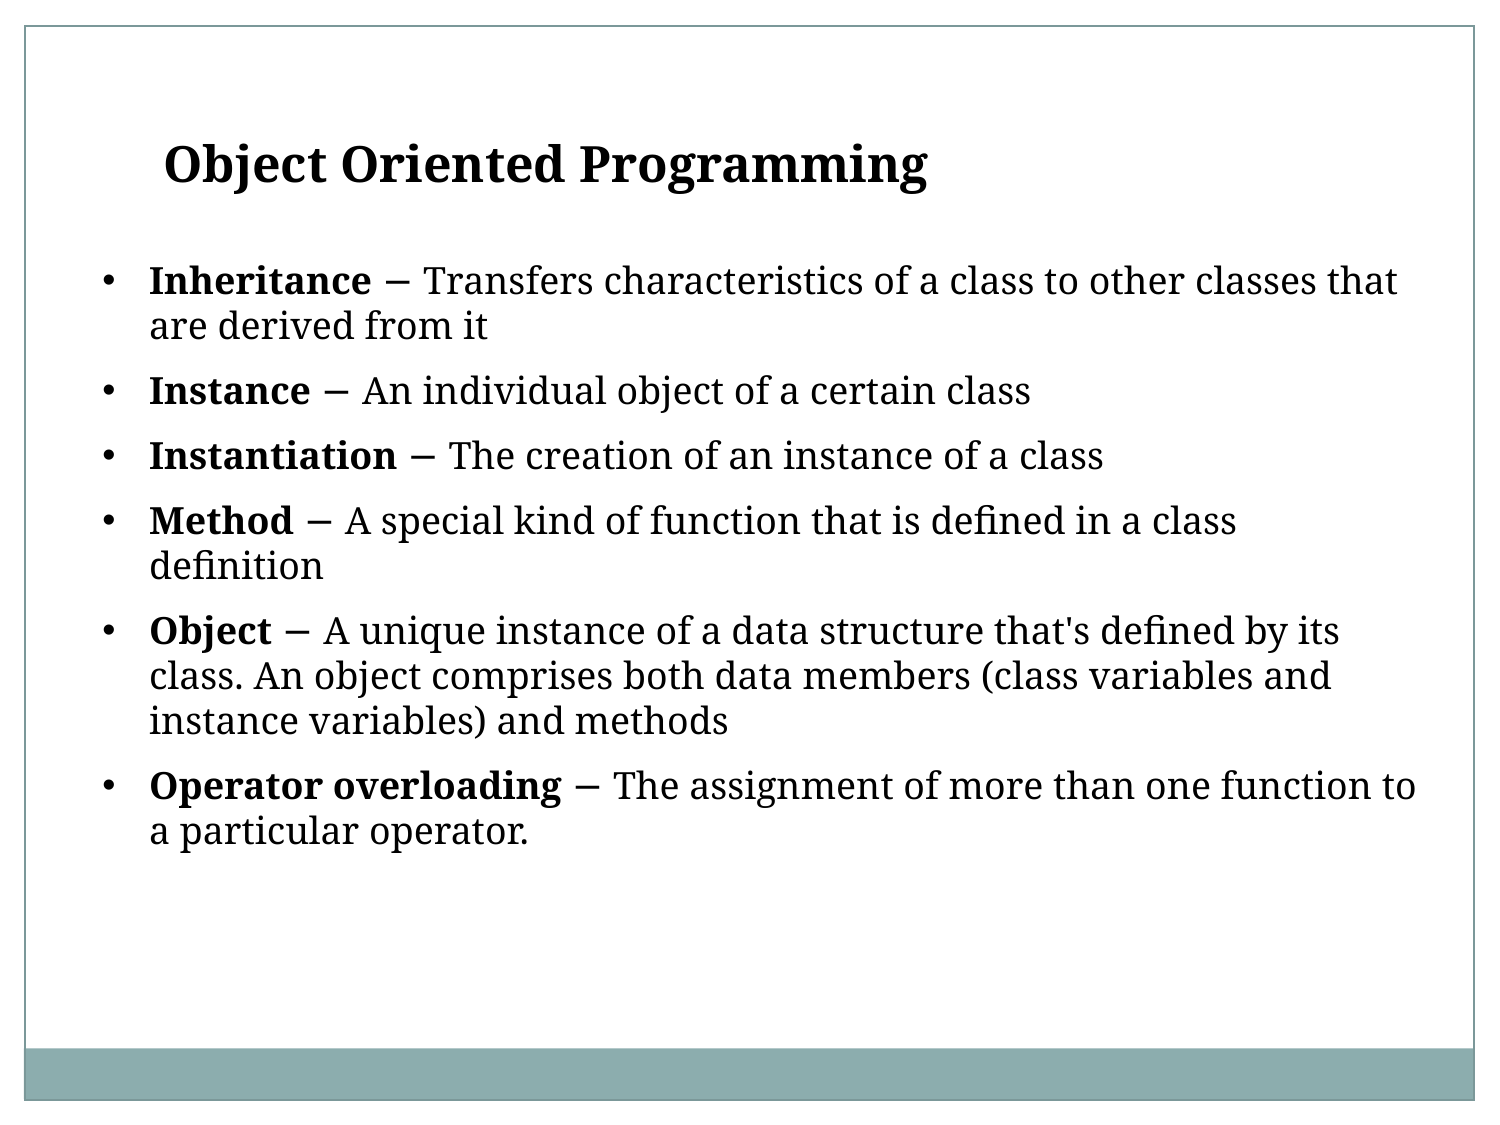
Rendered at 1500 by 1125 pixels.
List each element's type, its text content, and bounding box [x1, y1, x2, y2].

text_box Object Oriented Programming [148, 124, 945, 200]
text_box Inheritance − Transfers characteristics of a class to other classes that are derived from it Instance − An individual object of a certain class Instantiation − The creation of an instance of a class Method − A special kind of function that is defined in a class definition Object − A unique instance of a data structure that's defined by its class. An object comprises both data members (class variables and instance variables) and methods Operator overloading − The assignment of more than one function to a particular operator. [87, 249, 1438, 860]
